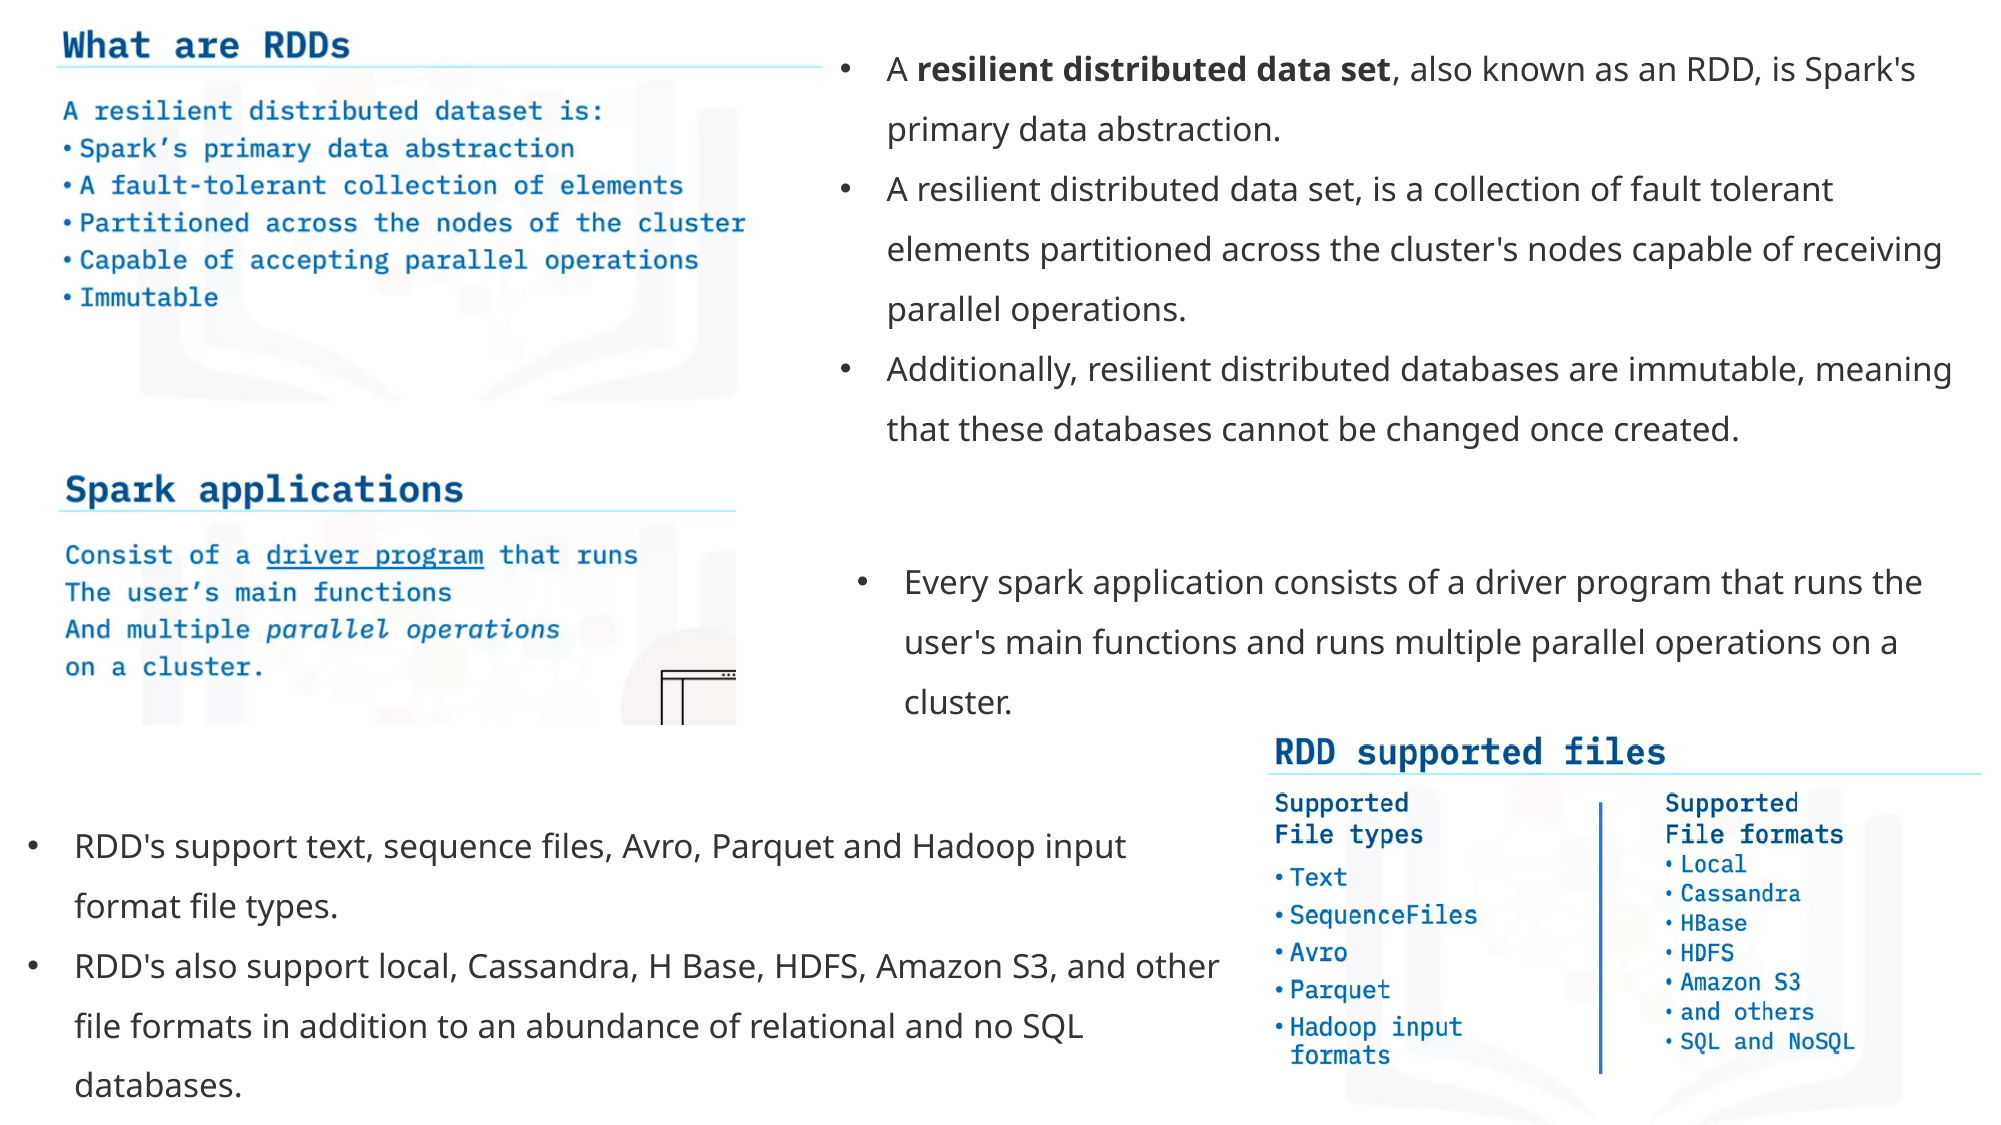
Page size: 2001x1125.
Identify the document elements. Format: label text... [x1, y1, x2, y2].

picture [40, 460, 736, 725]
text_box Every spark application consists of a driver program that runs the user's main functions and runs multiple parallel operations on a cluster. [842, 533, 1988, 729]
text_box RDD's support text, sequence files, Avro, Parquet and Hadoop input format file types. RDD's also support local, Cassandra, H Base, HDFS, Amazon S3, and other file formats in addition to an abundance of relational and no SQL databases. [12, 797, 1255, 1112]
text_box A resilient distributed data set, also known as an RDD, is Spark's primary data abstraction. A resilient distributed data set, is a collection of fault tolerant elements partitioned across the cluster's nodes capable of receiving parallel operations. Additionally, resilient distributed databases are immutable, meaning that these databases cannot be changed once created. [825, 21, 1988, 455]
picture [1255, 722, 1988, 1125]
picture [39, 21, 843, 401]
